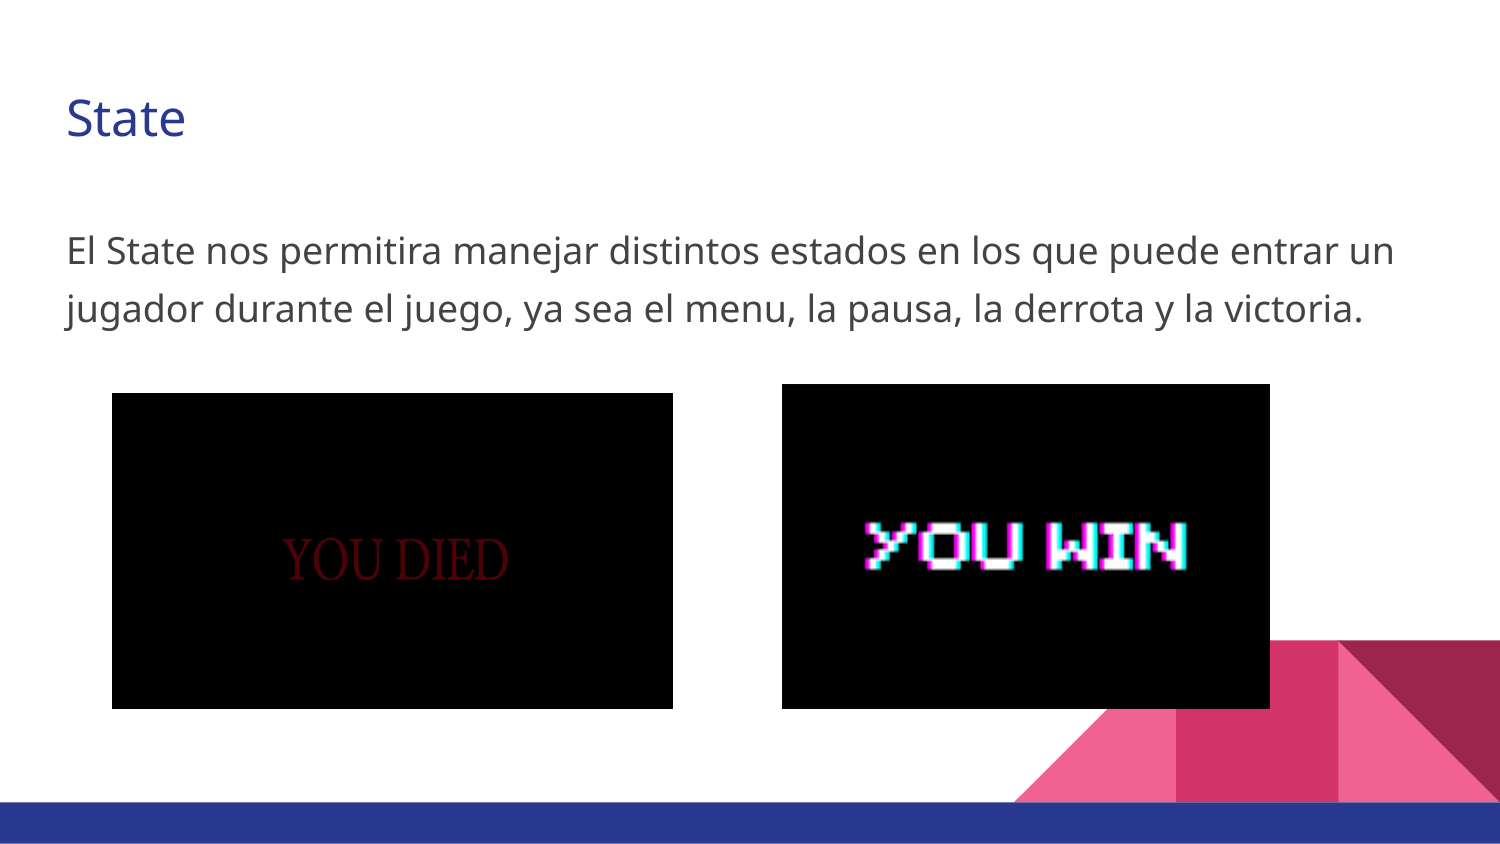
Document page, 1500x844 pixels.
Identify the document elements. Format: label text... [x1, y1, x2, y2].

list El State nos permitira manejar distintos estados en los que puede entrar un jugador durante el juego, ya sea el menu, la pausa, la derrota y la victoria. [51, 201, 1449, 750]
picture [111, 393, 673, 709]
title State [51, 67, 1449, 167]
picture [782, 384, 1270, 709]
